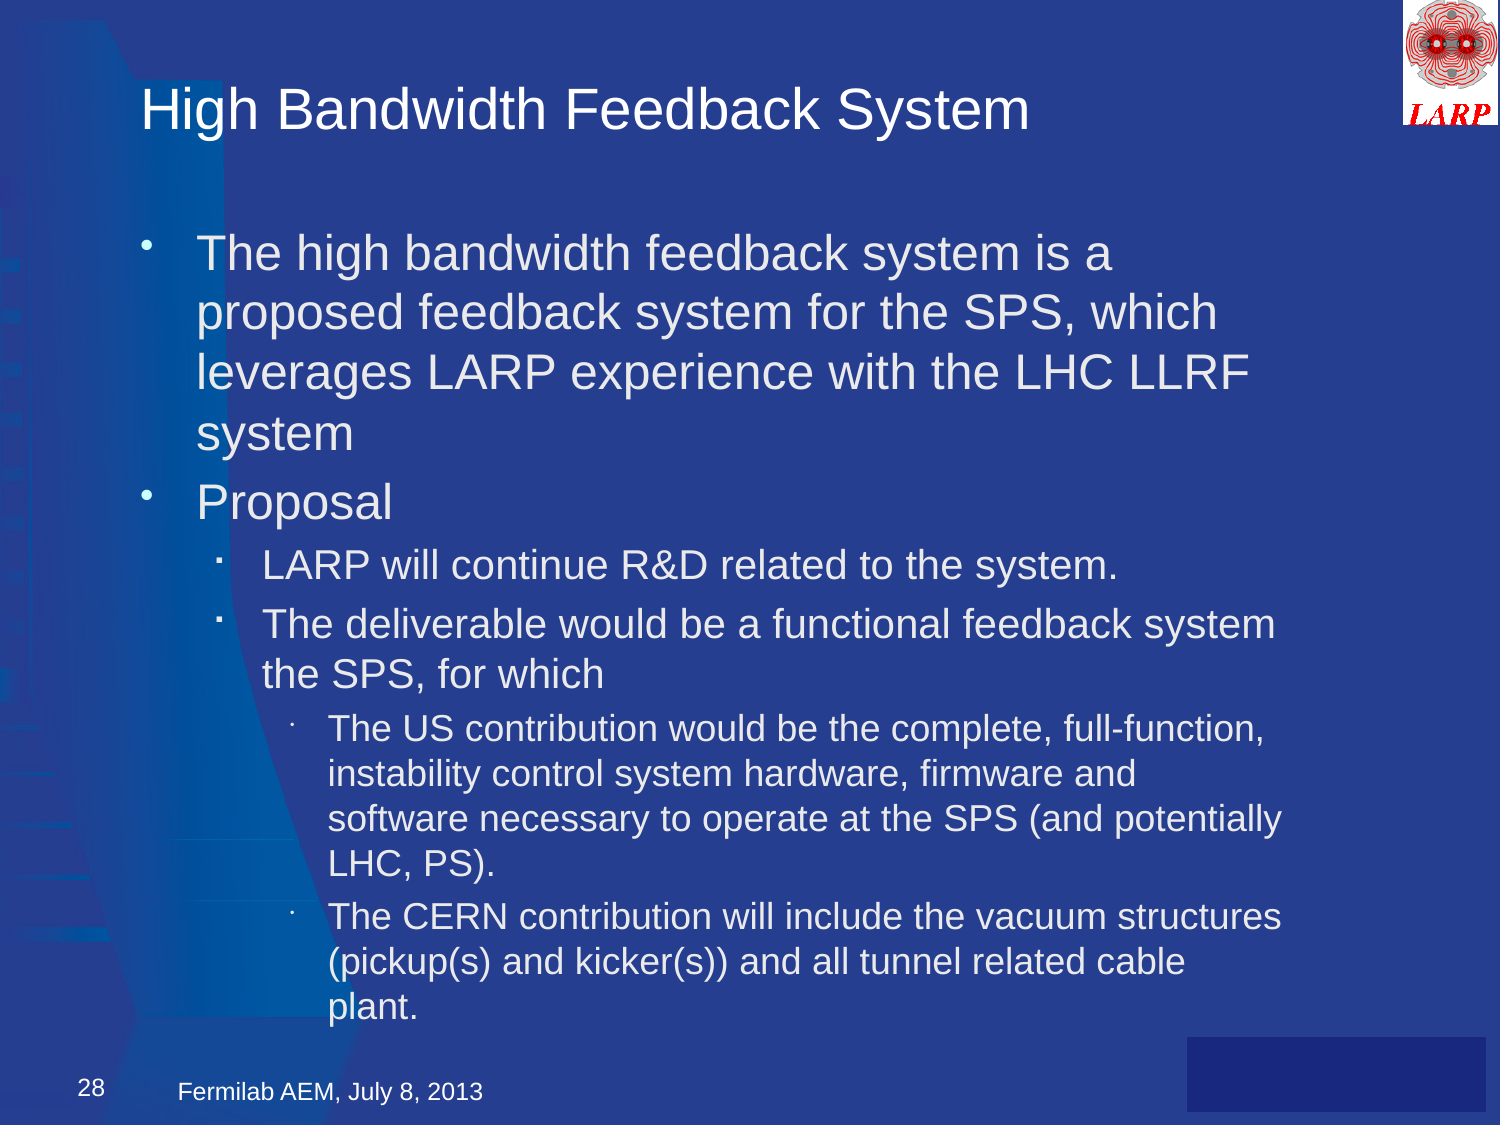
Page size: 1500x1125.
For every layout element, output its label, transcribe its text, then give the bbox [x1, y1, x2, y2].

picture [0, 0, 1500, 1125]
title High Bandwidth Feedback System [125, 24, 1300, 188]
list The high bandwidth feedback system is a proposed feedback system for the SPS, which leverages LARP experience with the LHC LLRF system Proposal LARP will continue R&D related to the system. The deliverable would be a functional feedback system the SPS, for which The US contribution would be the complete, full-function, instability control system hardware, firmware and software necessary to operate at the SPS (and potentially LHC, PS). The CERN contribution will include the vacuum structures (pickup(s) and kicker(s)) and all tunnel related cable plant. [125, 212, 1300, 988]
slide_number 28 [62, 1034, 151, 1110]
footer Fermilab AEM, July 8, 2013 [162, 1037, 1048, 1113]
